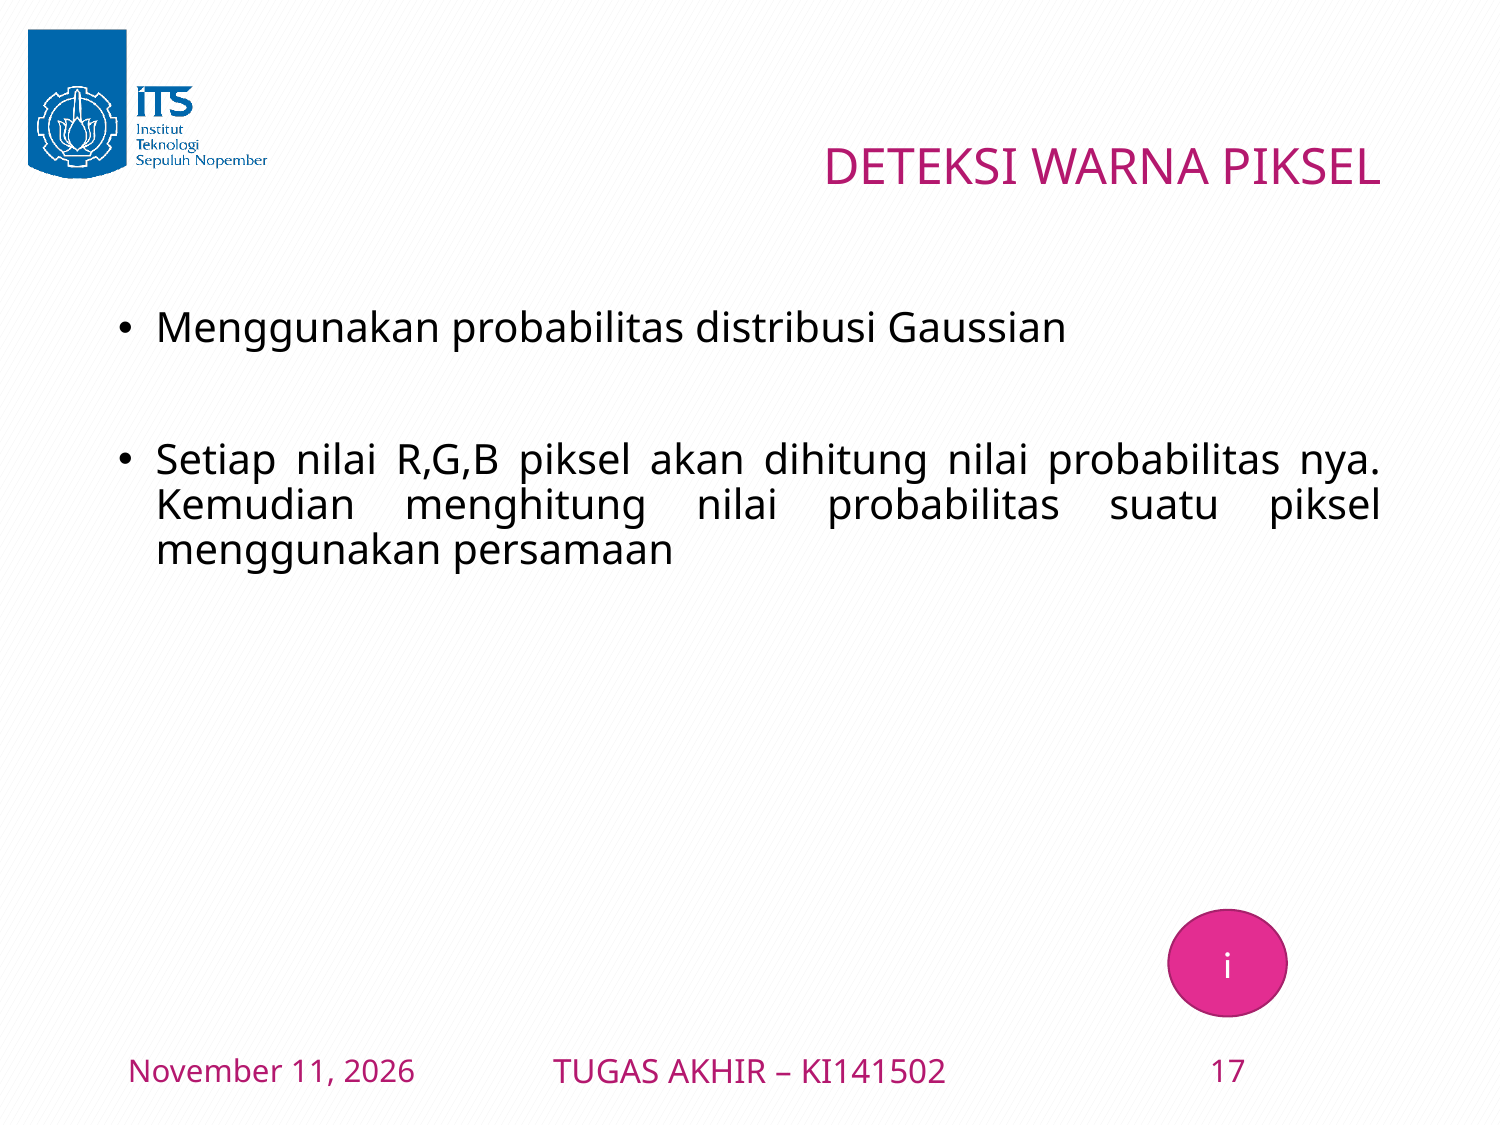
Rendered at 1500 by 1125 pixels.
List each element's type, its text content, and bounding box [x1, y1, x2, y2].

slide_number 17 [1059, 1042, 1397, 1103]
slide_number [103, 1042, 441, 1103]
footer TUGAS AKHIR – KI141502 [496, 1042, 1004, 1103]
text_box i [1167, 908, 1288, 1018]
picture [19, 21, 274, 187]
title DETEKSI WARNA PIKSEL [103, 59, 1397, 278]
